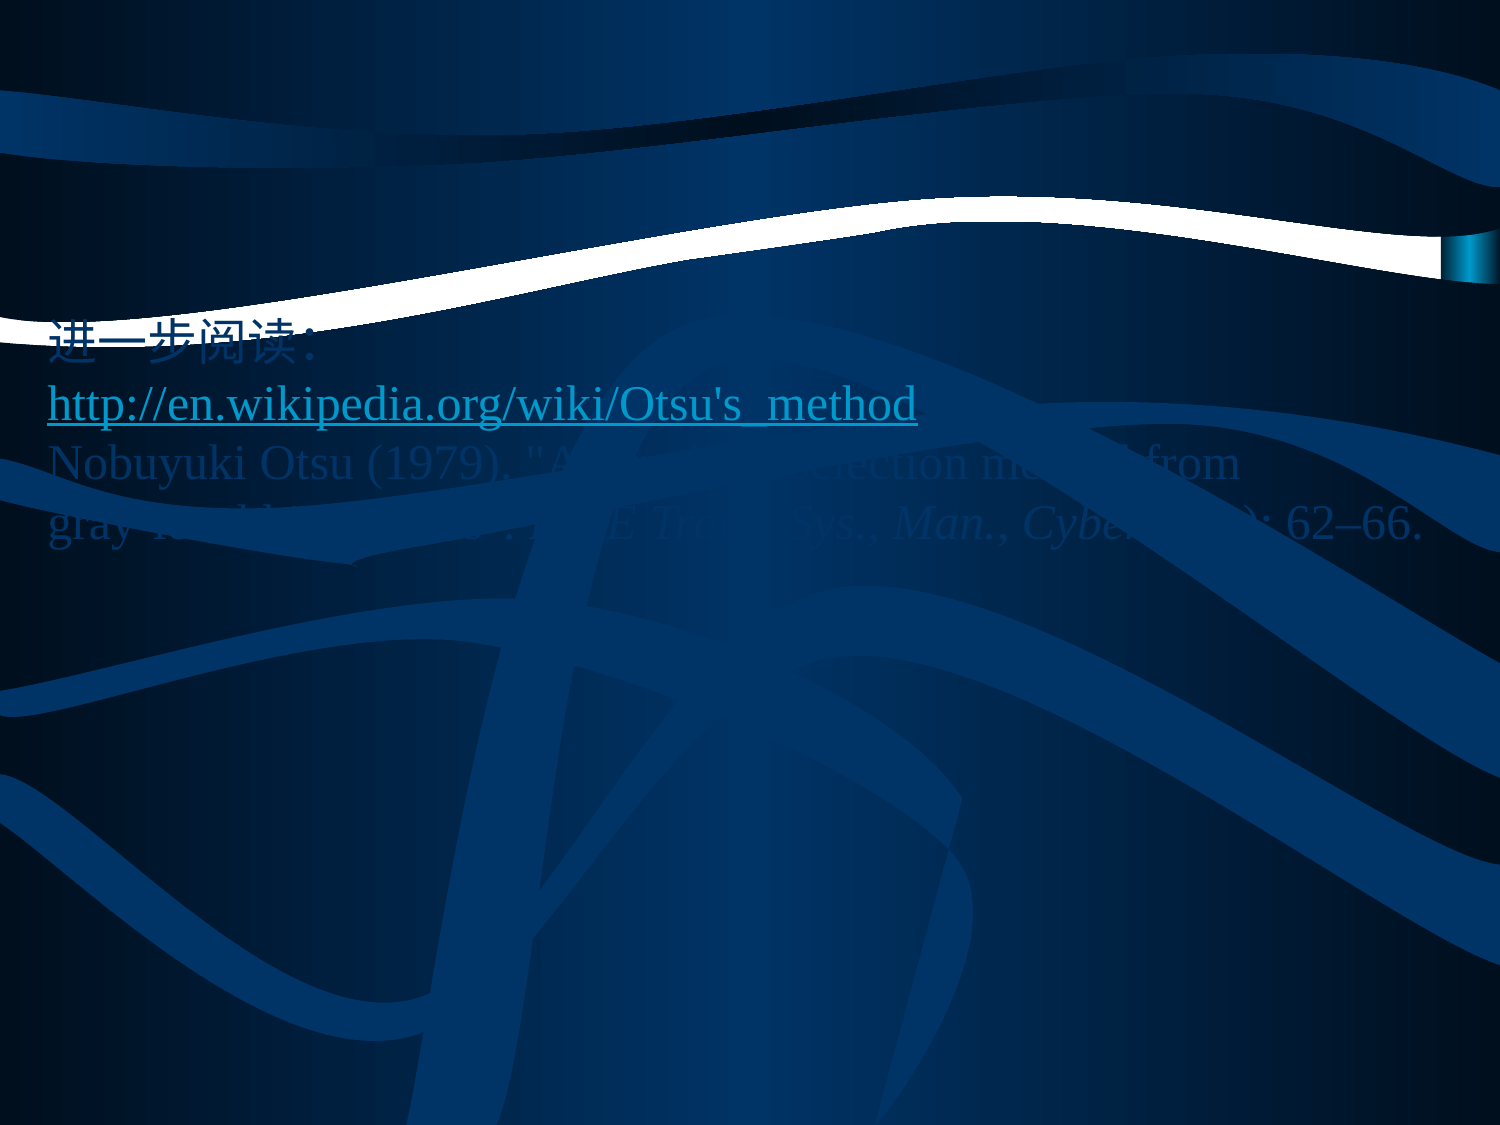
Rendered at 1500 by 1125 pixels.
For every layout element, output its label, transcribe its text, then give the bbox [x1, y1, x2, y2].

text_box 进一步阅读： http://en.wikipedia.org/wiki/Otsu's_method Nobuyuki Otsu (1979). "A threshold selection method from gray-level histograms". IEEE Trans. Sys., Man., Cyber. 9 (1): 62–66. [32, 302, 1439, 558]
